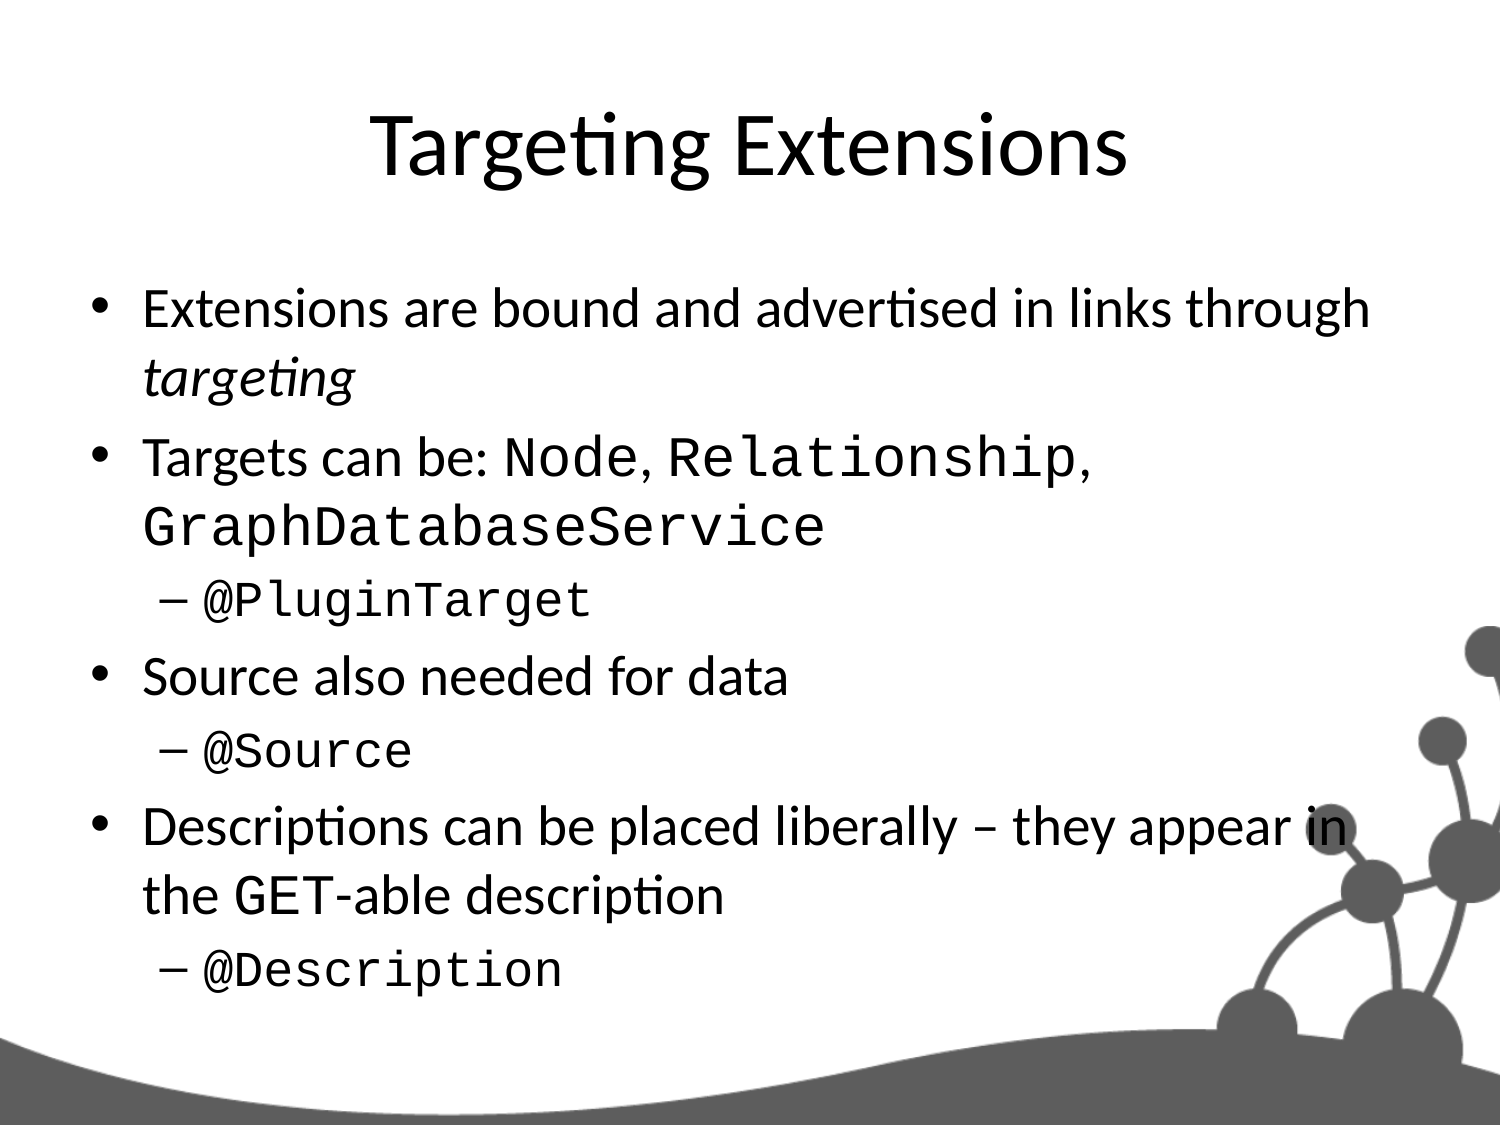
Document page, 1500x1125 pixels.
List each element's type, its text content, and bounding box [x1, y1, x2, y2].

list Extensions are bound and advertised in links through targeting Targets can be: Node, Relationship, GraphDatabaseService @PluginTarget Source also needed for data @Source Descriptions can be placed liberally – they appear in the GET-able description @Description [75, 262, 1425, 1005]
title Targeting Extensions [75, 45, 1425, 233]
